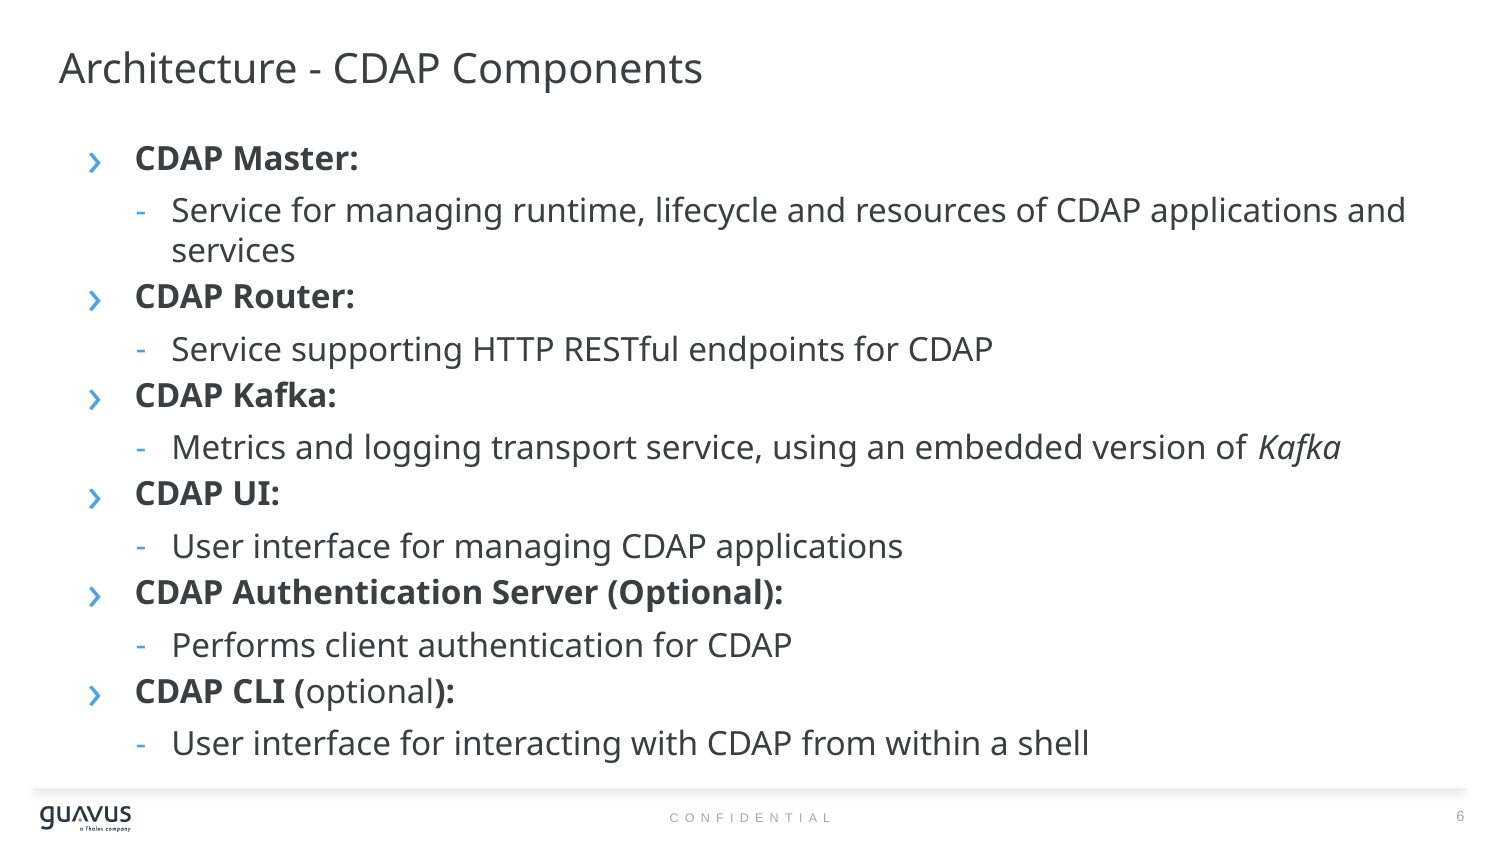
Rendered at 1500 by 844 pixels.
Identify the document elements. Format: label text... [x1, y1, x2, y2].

list CDAP Master: Service for managing runtime, lifecycle and resources of CDAP applications and services CDAP Router: Service supporting HTTP RESTful endpoints for CDAP CDAP Kafka: Metrics and logging transport service, using an embedded version of Kafka CDAP UI: User interface for managing CDAP applications CDAP Authentication Server (Optional): Performs client authentication for CDAP CDAP CLI (optional): User interface for interacting with CDAP from within a shell [43, 129, 1467, 793]
title Architecture - CDAP Components [43, 10, 1467, 129]
picture [27, 796, 146, 841]
